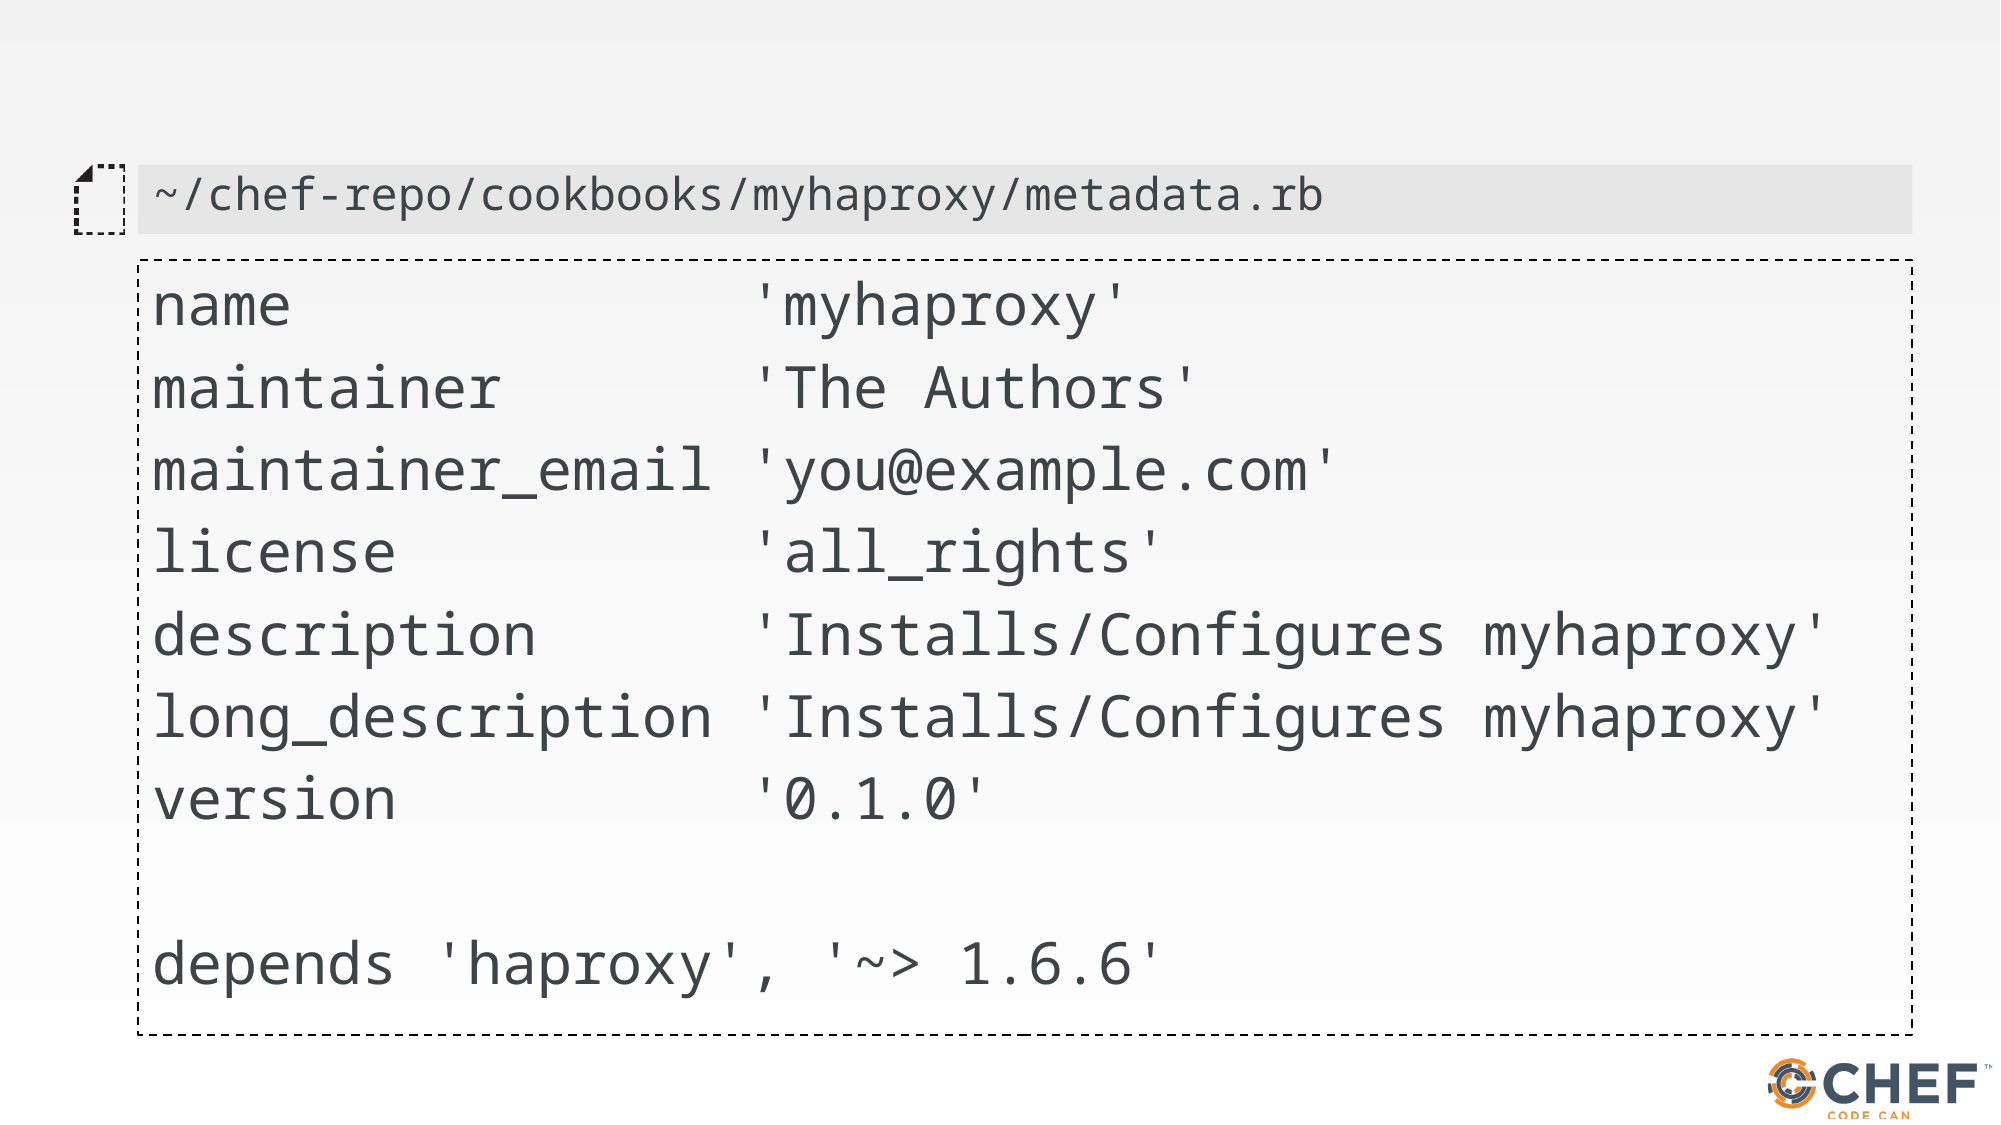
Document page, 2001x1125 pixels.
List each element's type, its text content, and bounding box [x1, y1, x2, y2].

list name 'myhaproxy' maintainer 'The Authors' maintainer_email 'you@example.com' license 'all_rights' description 'Installs/Configures myhaproxy' long_description 'Installs/Configures myhaproxy' version '0.1.0' depends 'haproxy', '~> 1.6.6' [137, 259, 1913, 1036]
list ~/chef-repo/cookbooks/myhaproxy/metadata.rb [137, 164, 1913, 235]
